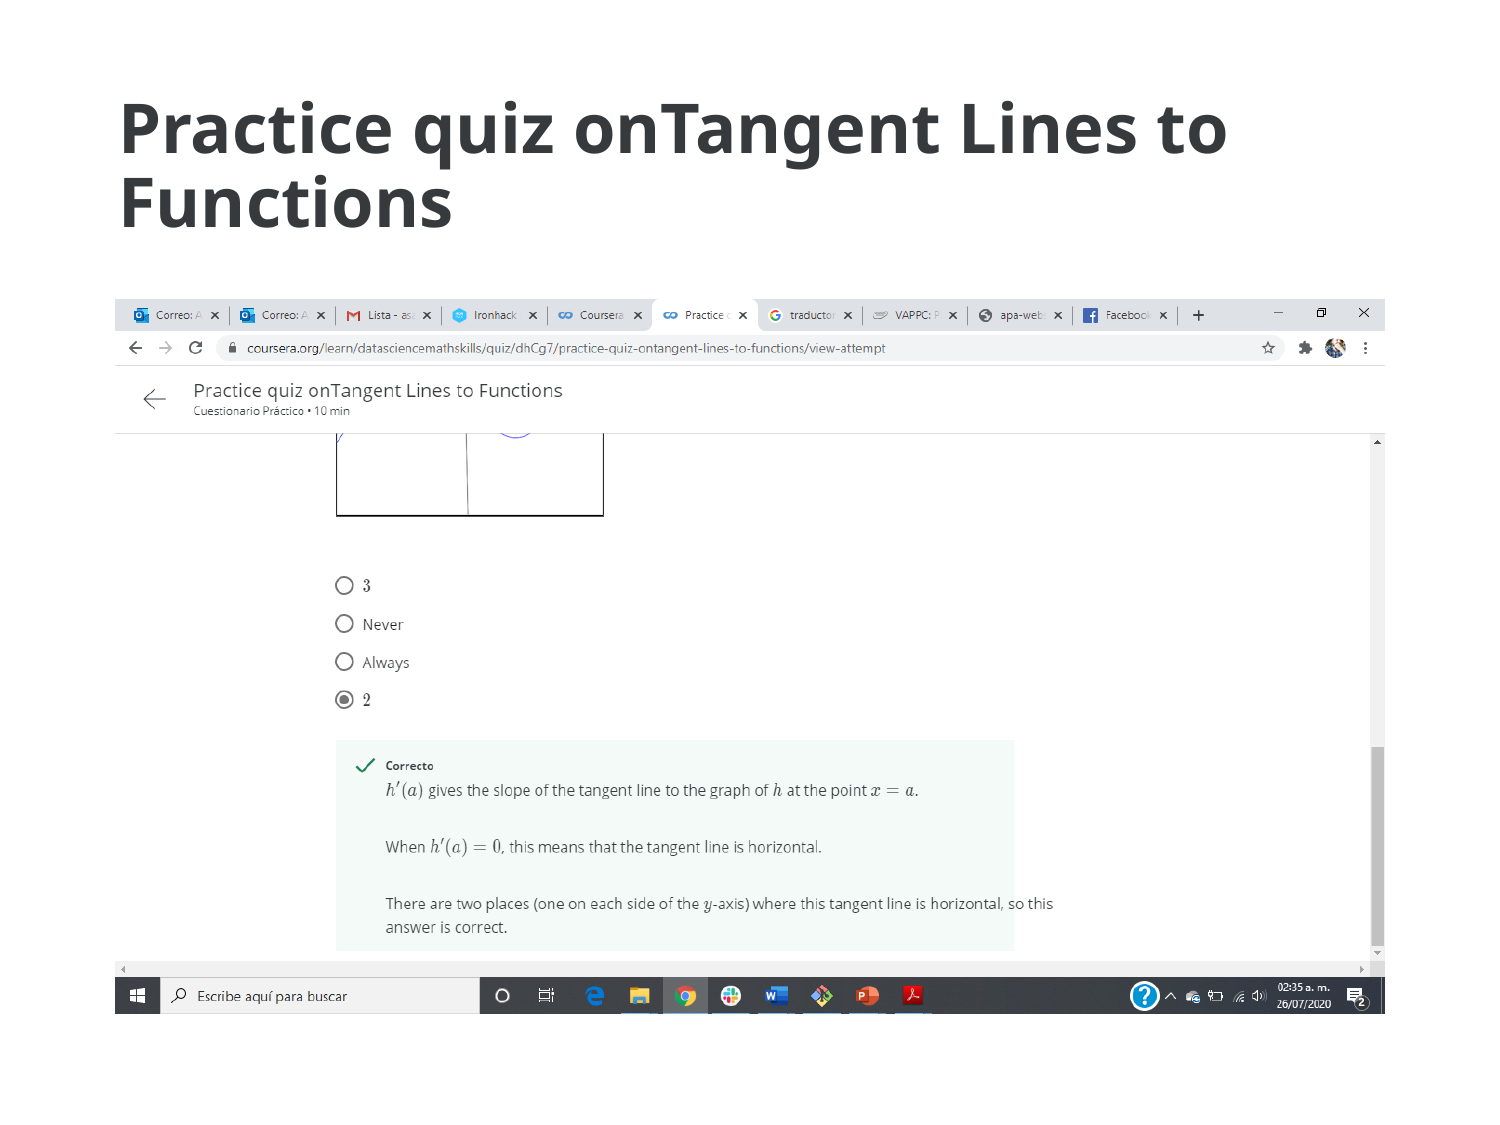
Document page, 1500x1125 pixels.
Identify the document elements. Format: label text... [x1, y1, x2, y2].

title Practice quiz onTangent Lines to Functions [103, 59, 1397, 278]
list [115, 299, 1385, 1014]
